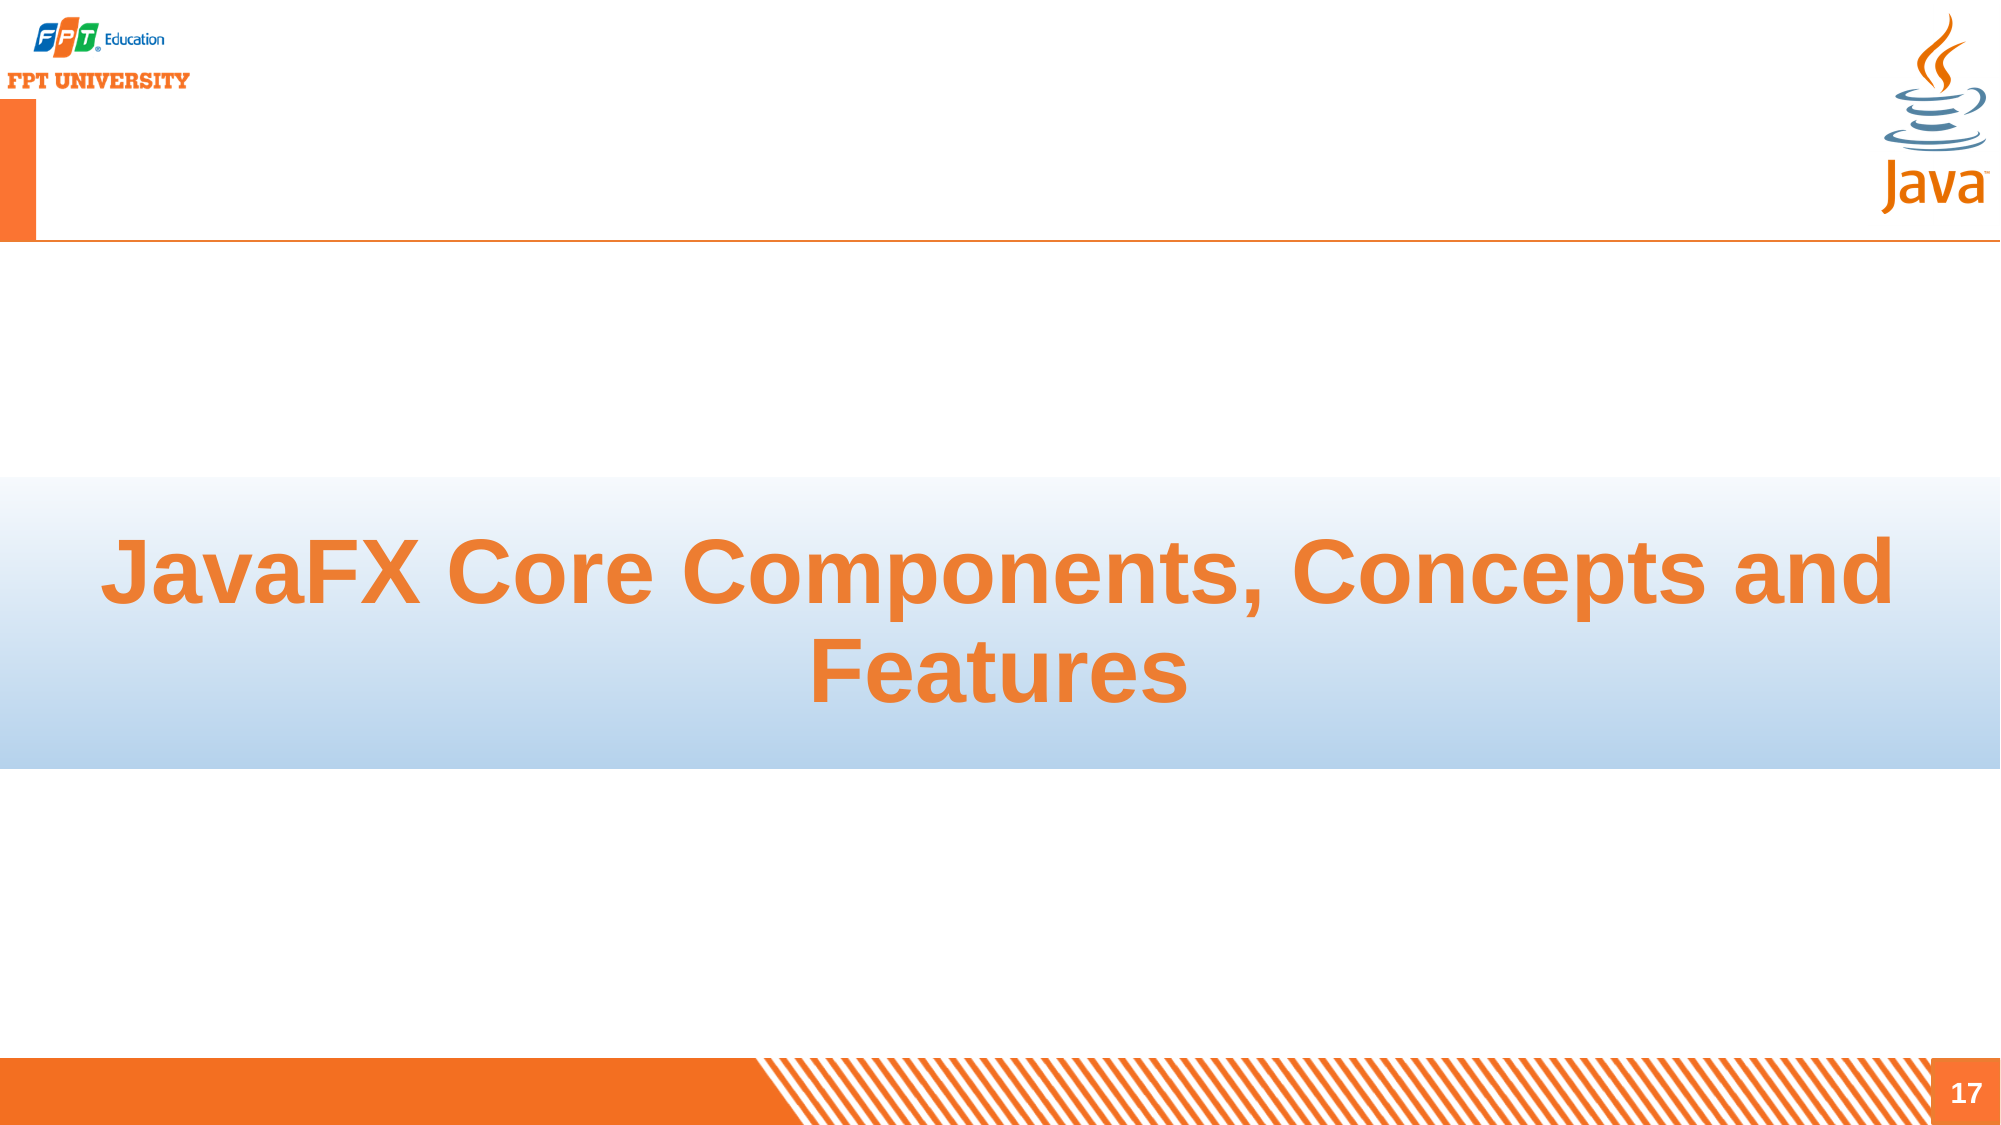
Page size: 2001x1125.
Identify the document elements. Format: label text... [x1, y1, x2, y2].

picture [0, 1058, 1934, 1125]
picture [1868, 4, 2000, 226]
text_box JavaFX Core Components, Concepts and Features [0, 477, 2000, 769]
slide_number 17 [1933, 1059, 2000, 1124]
picture [0, 2, 197, 99]
